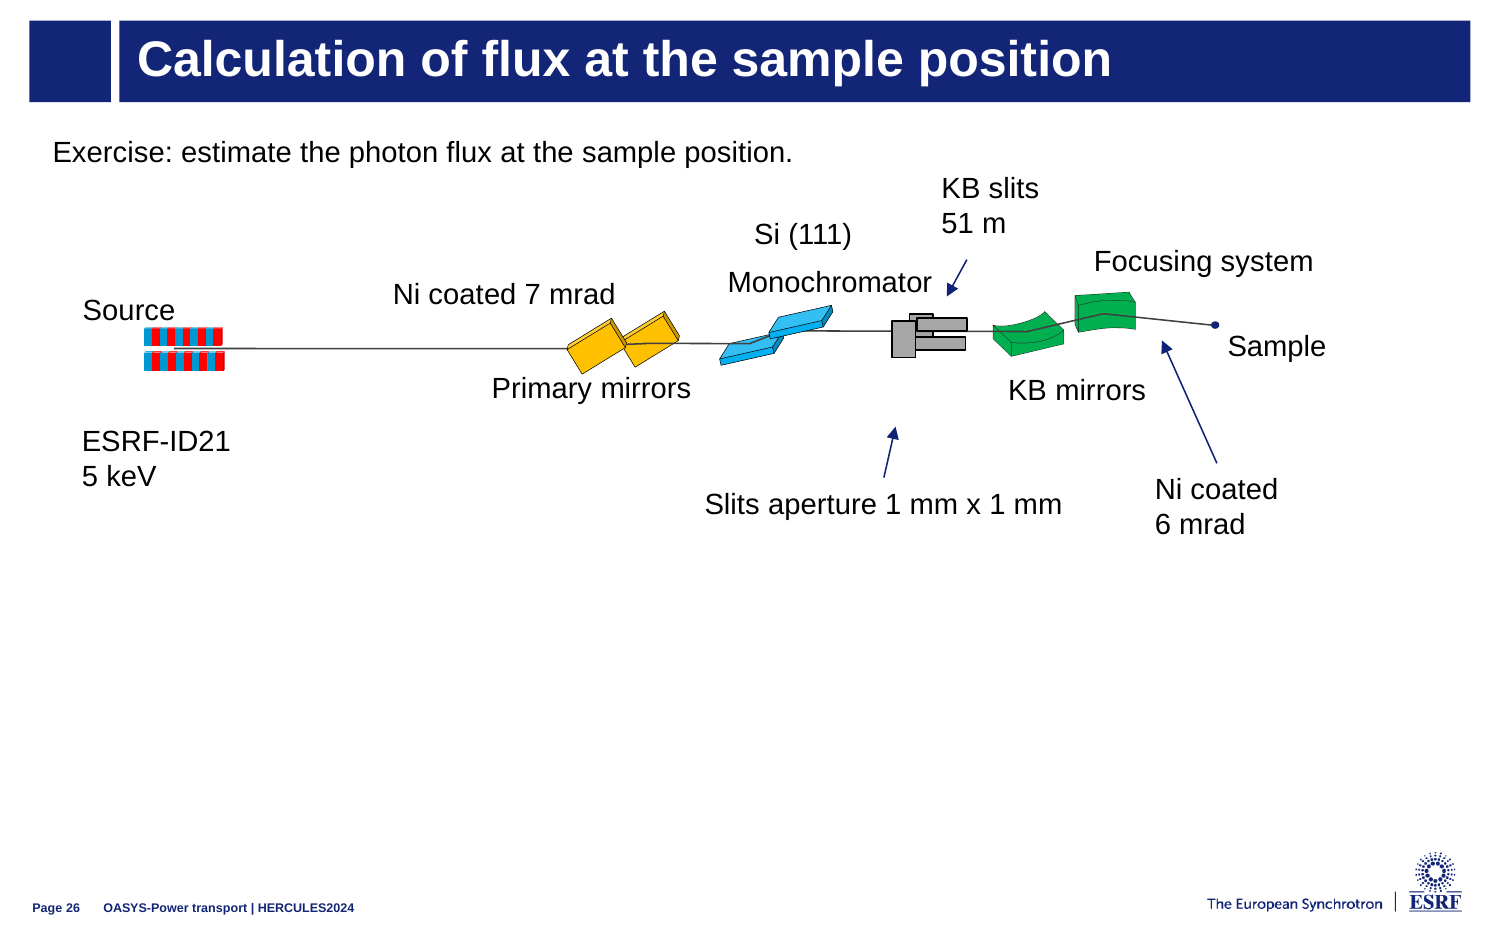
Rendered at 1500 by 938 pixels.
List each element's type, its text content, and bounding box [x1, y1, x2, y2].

picture [1175, 831, 1500, 938]
text_box KB slits 51 m [926, 161, 1055, 233]
text_box Si (111) [739, 207, 867, 233]
title Calculation of flux at the sample position [119, 20, 1471, 103]
slide_number Page 26 [32, 886, 101, 916]
footer OASYS-Power transport | HERCULES2024 [103, 886, 1108, 916]
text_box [67, 234, 1343, 550]
text_box Exercise: estimate the photon flux at the sample position. [37, 126, 1472, 176]
